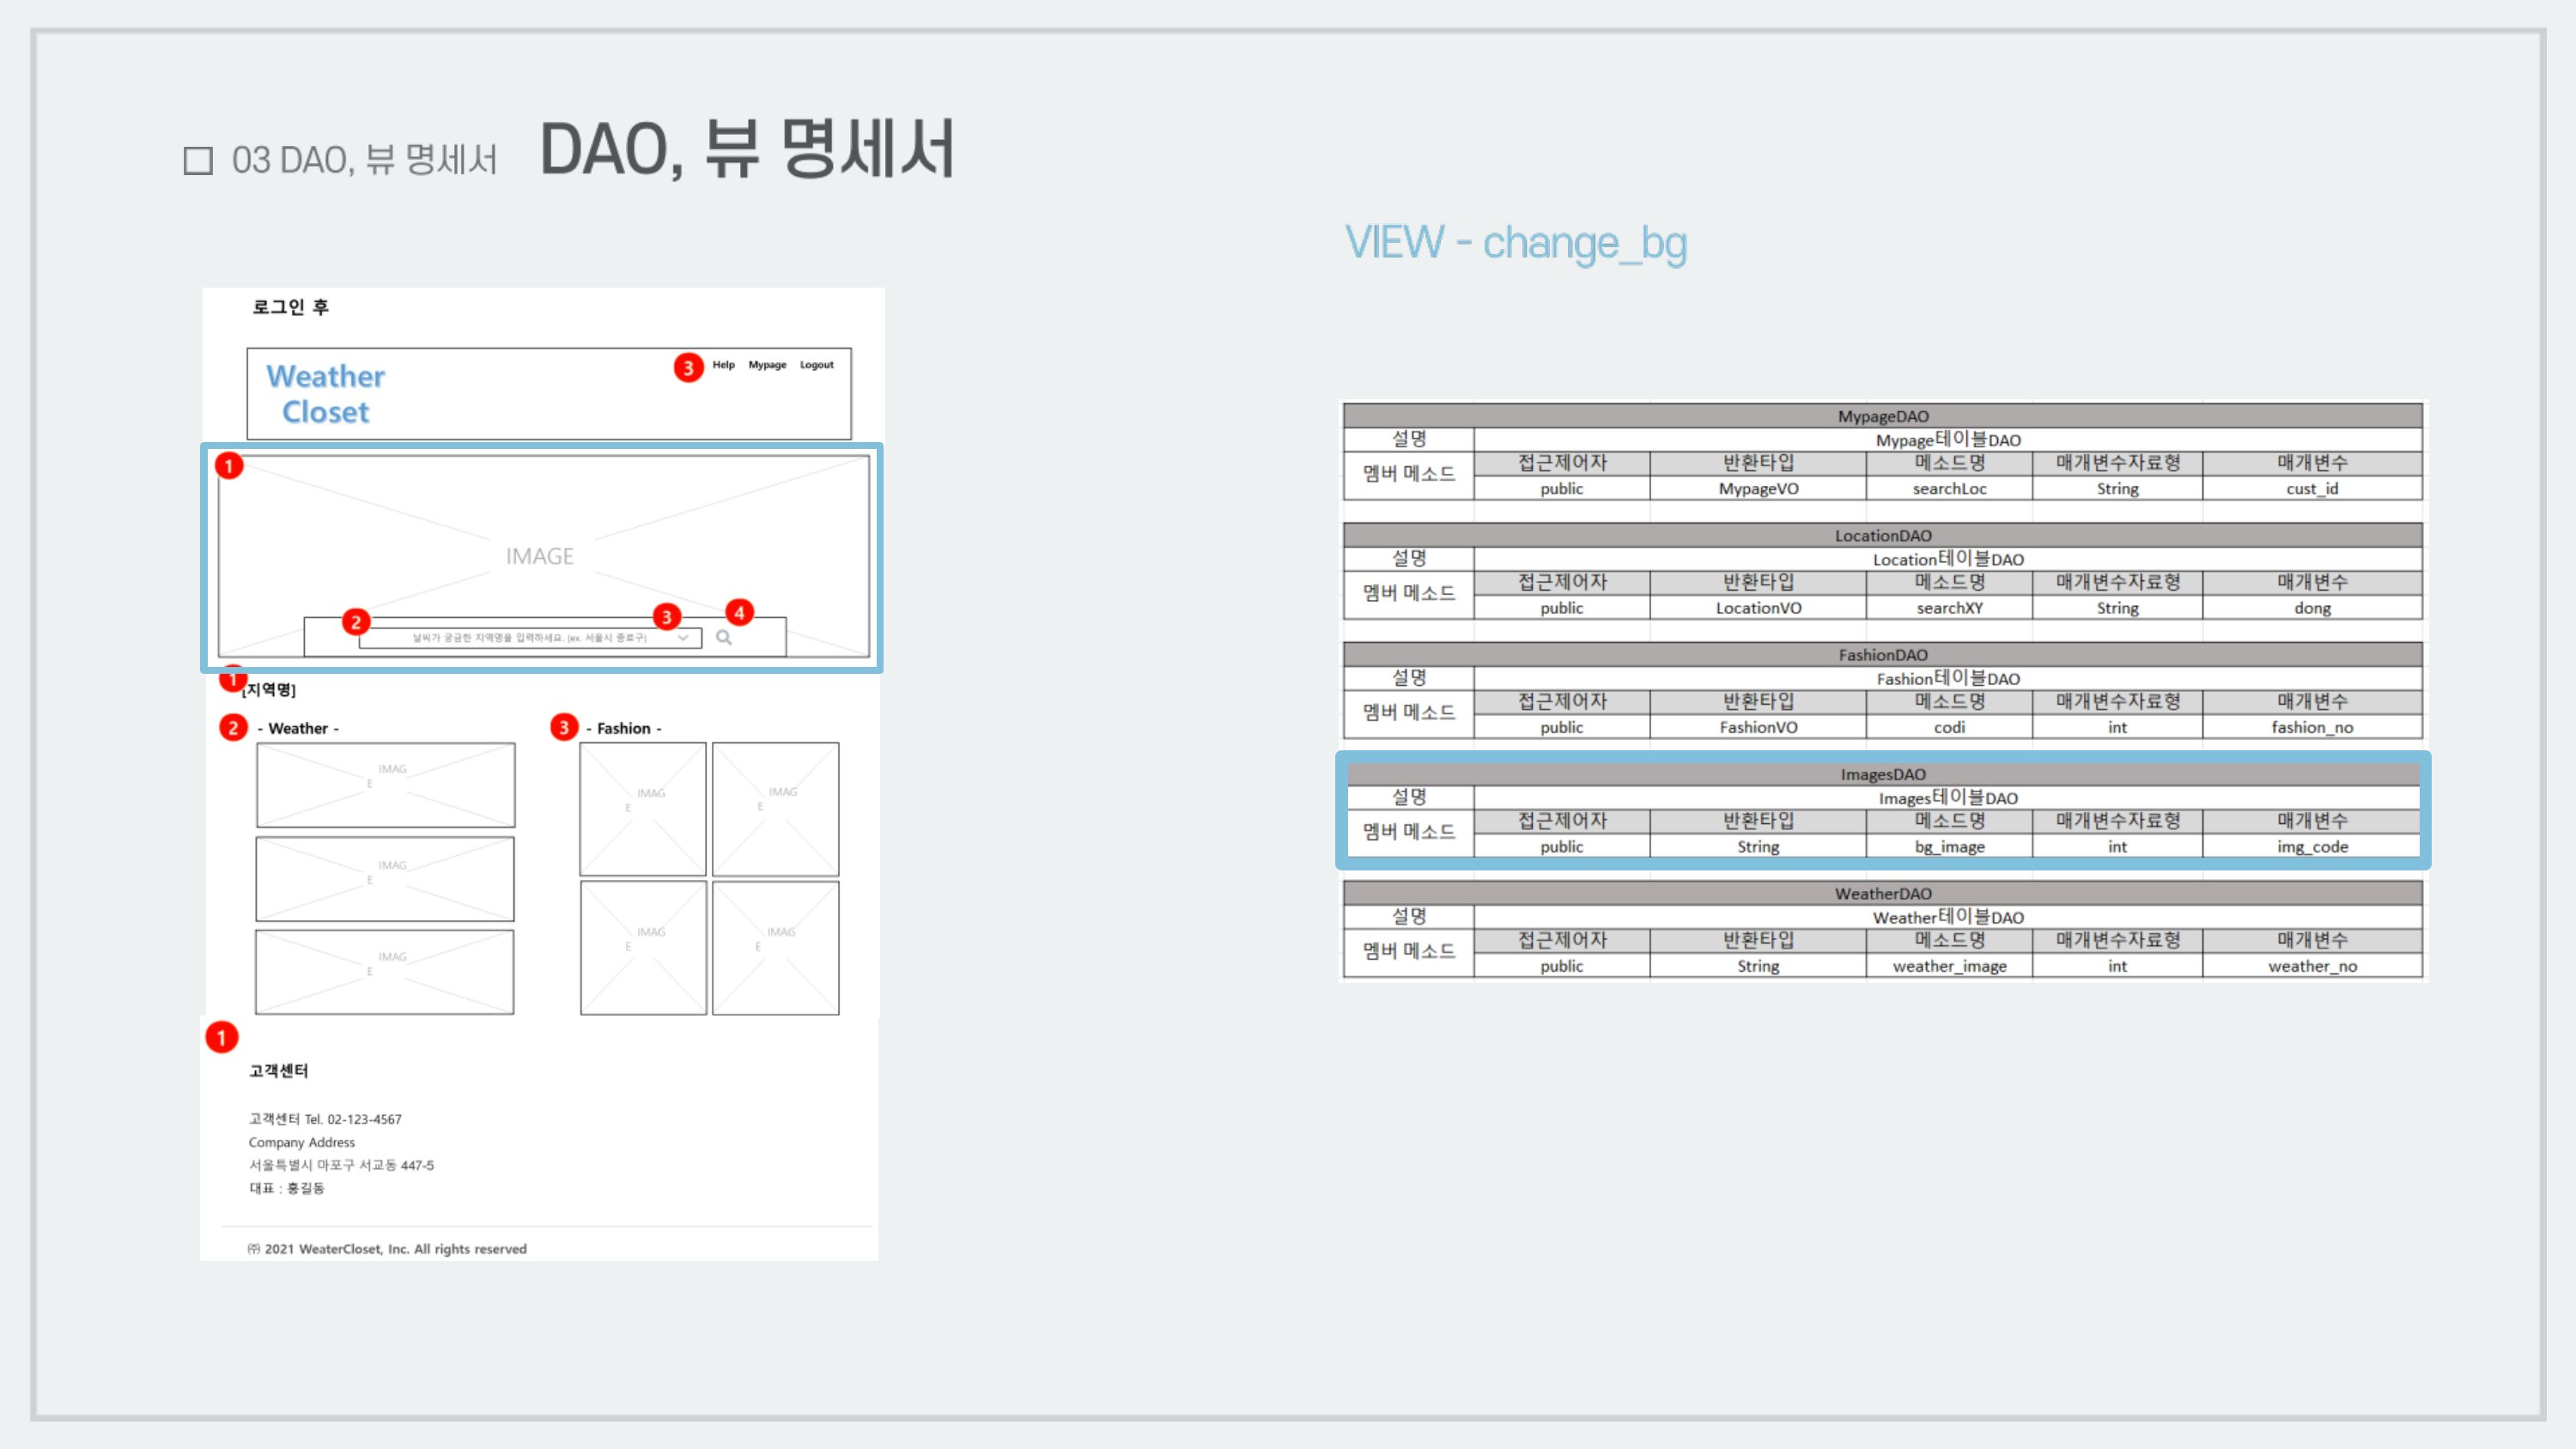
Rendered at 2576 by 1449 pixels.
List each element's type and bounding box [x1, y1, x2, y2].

text_box [183, 147, 213, 176]
picture [530, 93, 989, 222]
text_box [1338, 399, 2429, 983]
picture [1339, 205, 1707, 288]
picture [227, 130, 516, 199]
text_box [29, 26, 2547, 1422]
text_box [199, 288, 886, 1262]
